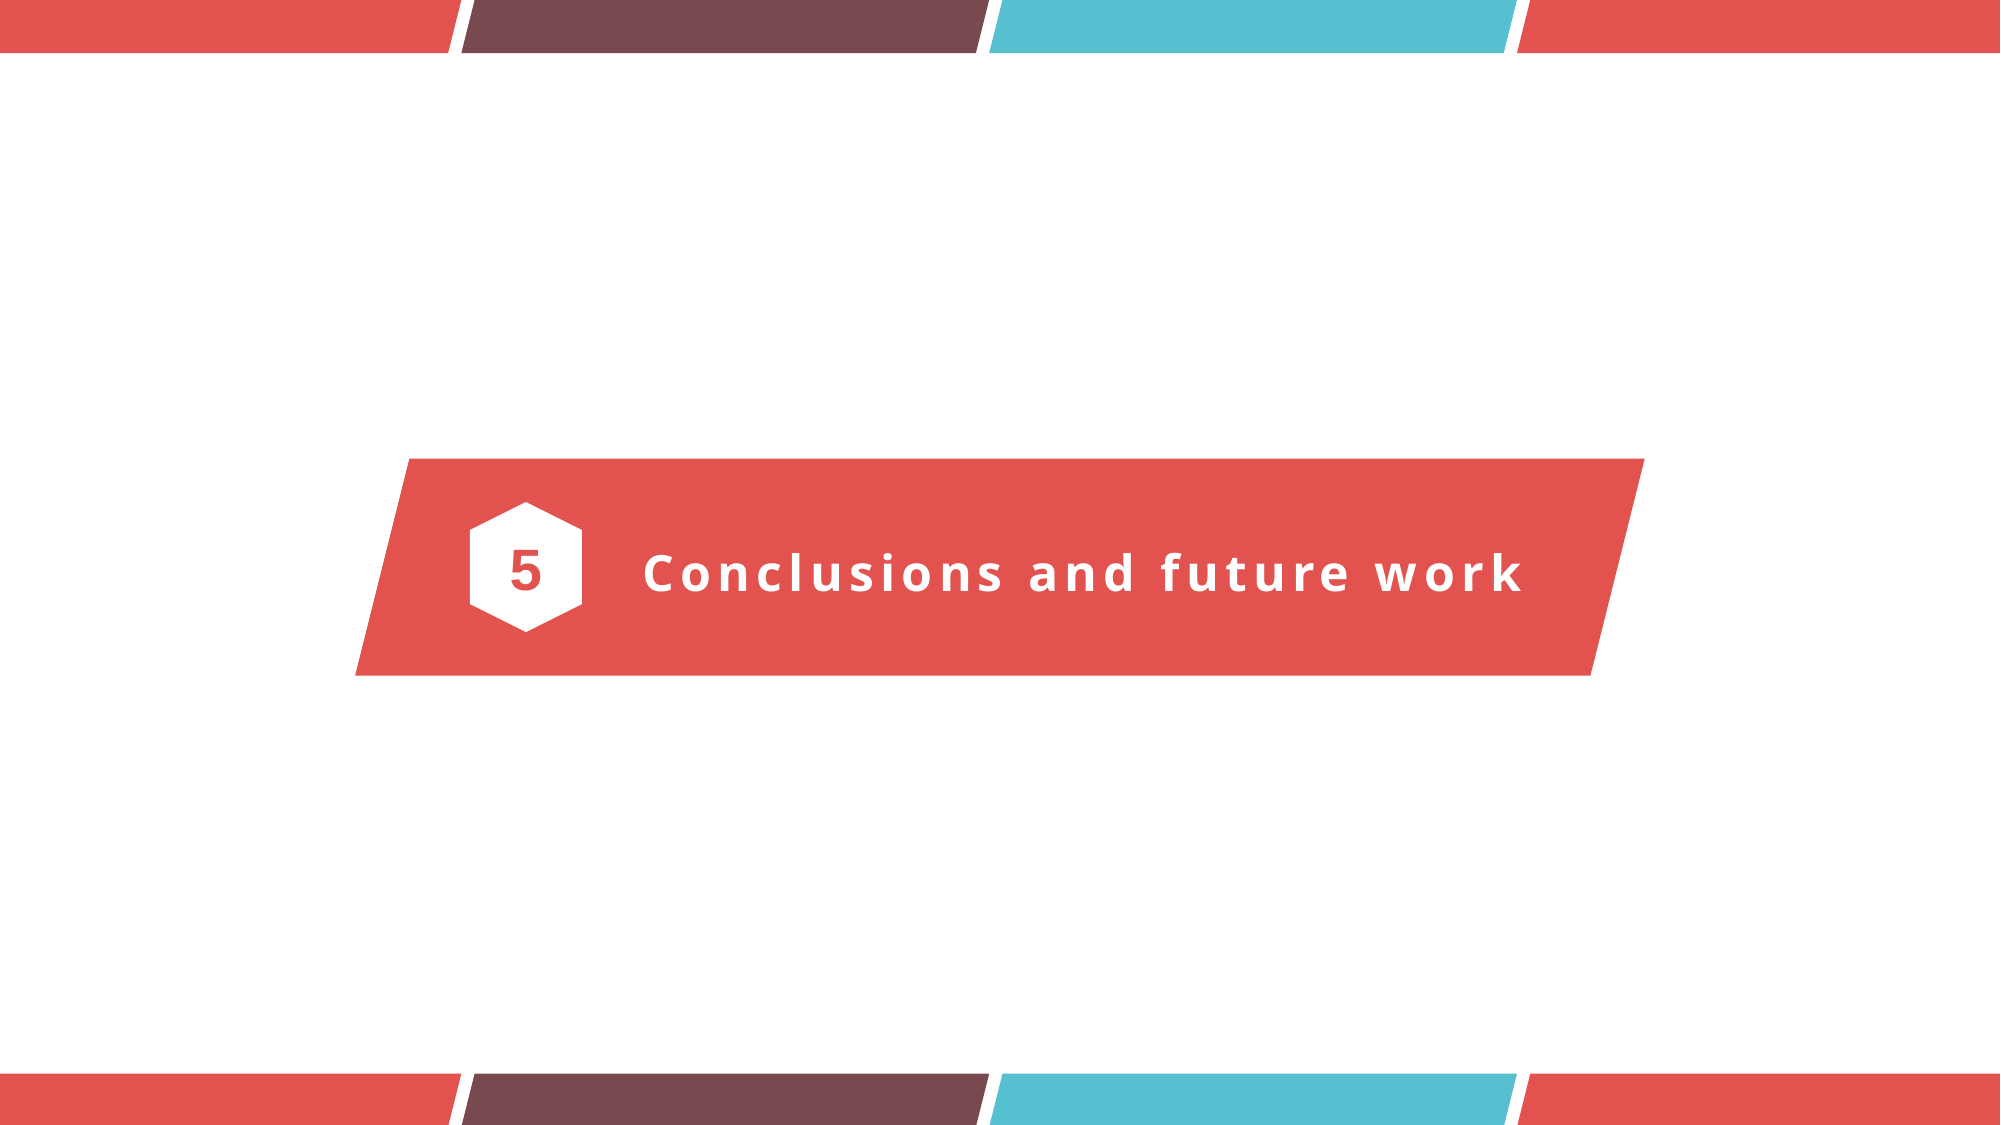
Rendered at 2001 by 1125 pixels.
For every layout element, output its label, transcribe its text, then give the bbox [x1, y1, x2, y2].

text_box [353, 457, 1647, 677]
text_box 5 [488, 524, 563, 609]
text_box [0, 0, 2000, 54]
text_box [468, 500, 584, 634]
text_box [0, 1073, 2000, 1125]
text_box Conclusions and future work [626, 534, 1557, 609]
